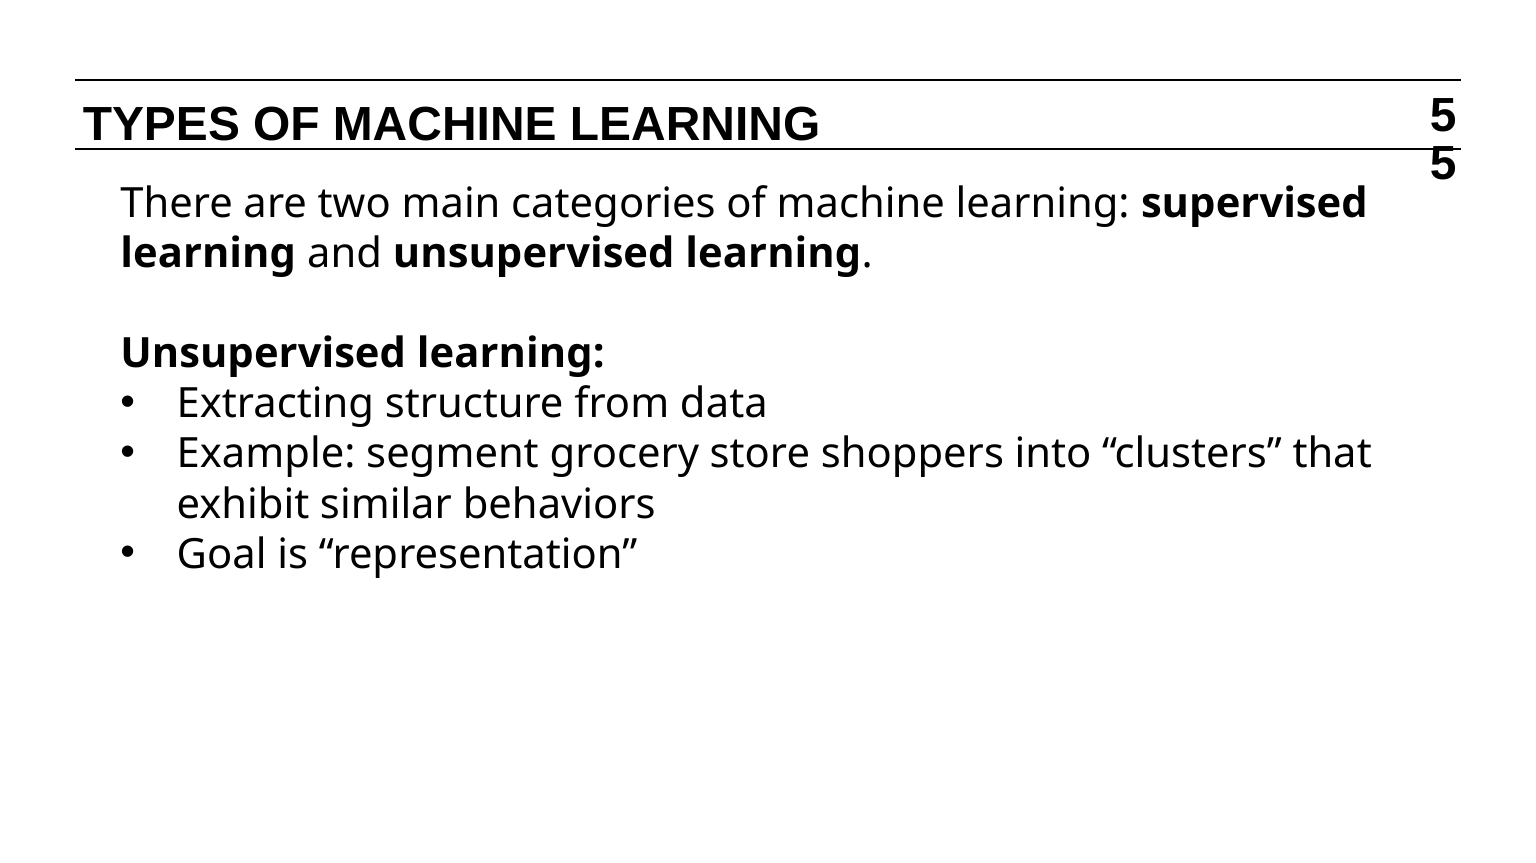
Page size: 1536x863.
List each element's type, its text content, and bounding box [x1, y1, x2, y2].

list TYPES OF MACHINE LEARNING [67, 81, 1118, 132]
text_box There are two main categories of machine learning: supervised learning and unsupervised learning. Unsupervised learning: Extracting structure from data Example: segment grocery store shoppers into “clusters” that exhibit similar behaviors Goal is “representation” [105, 168, 1418, 588]
slide_number 55 [1419, 86, 1461, 138]
